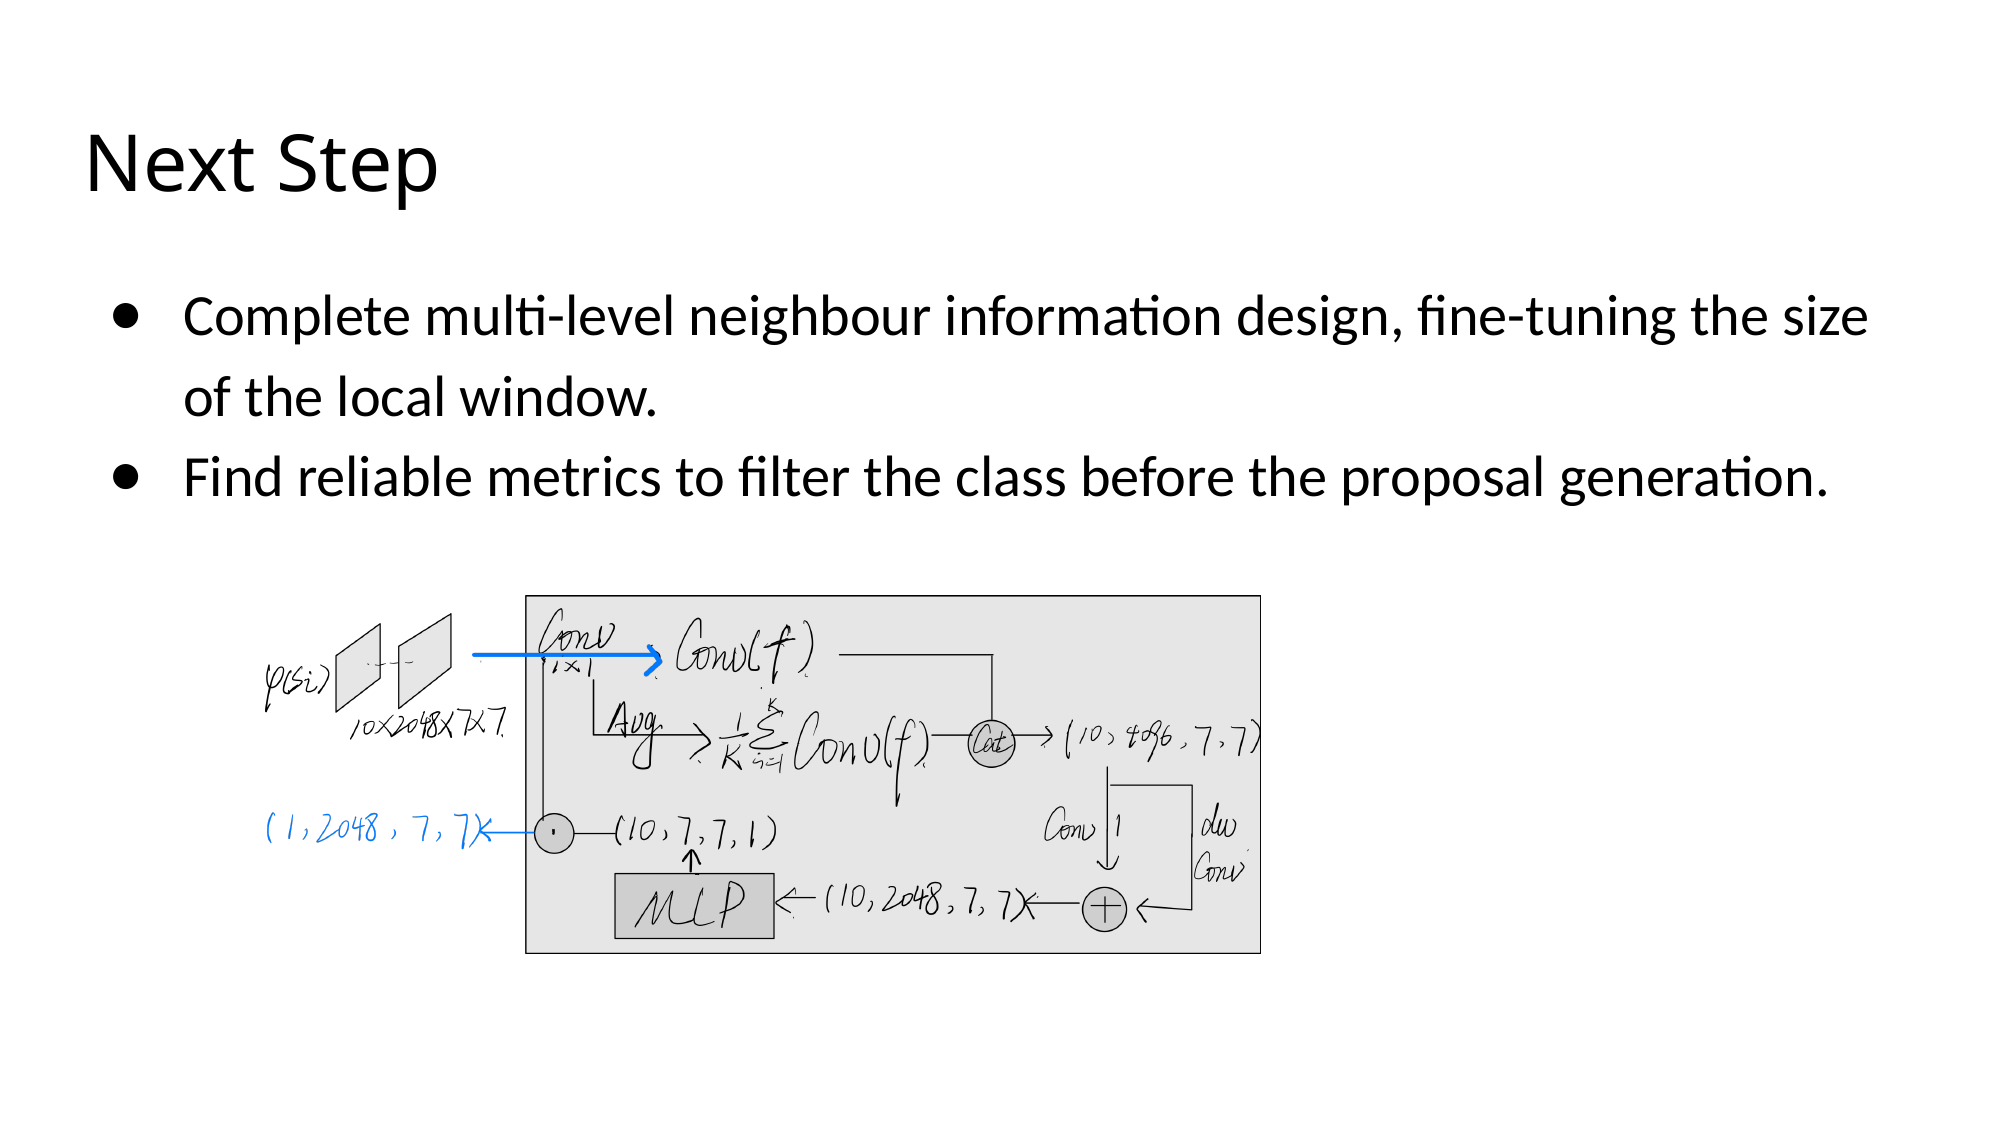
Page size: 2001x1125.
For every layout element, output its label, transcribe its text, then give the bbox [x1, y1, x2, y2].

title Next Step [68, 97, 1932, 223]
picture [265, 595, 1261, 954]
list Complete multi-level neighbour information design, fine-tuning the size of the local window. Find reliable metrics to filter the class before the proposal generation. [68, 252, 1932, 1000]
